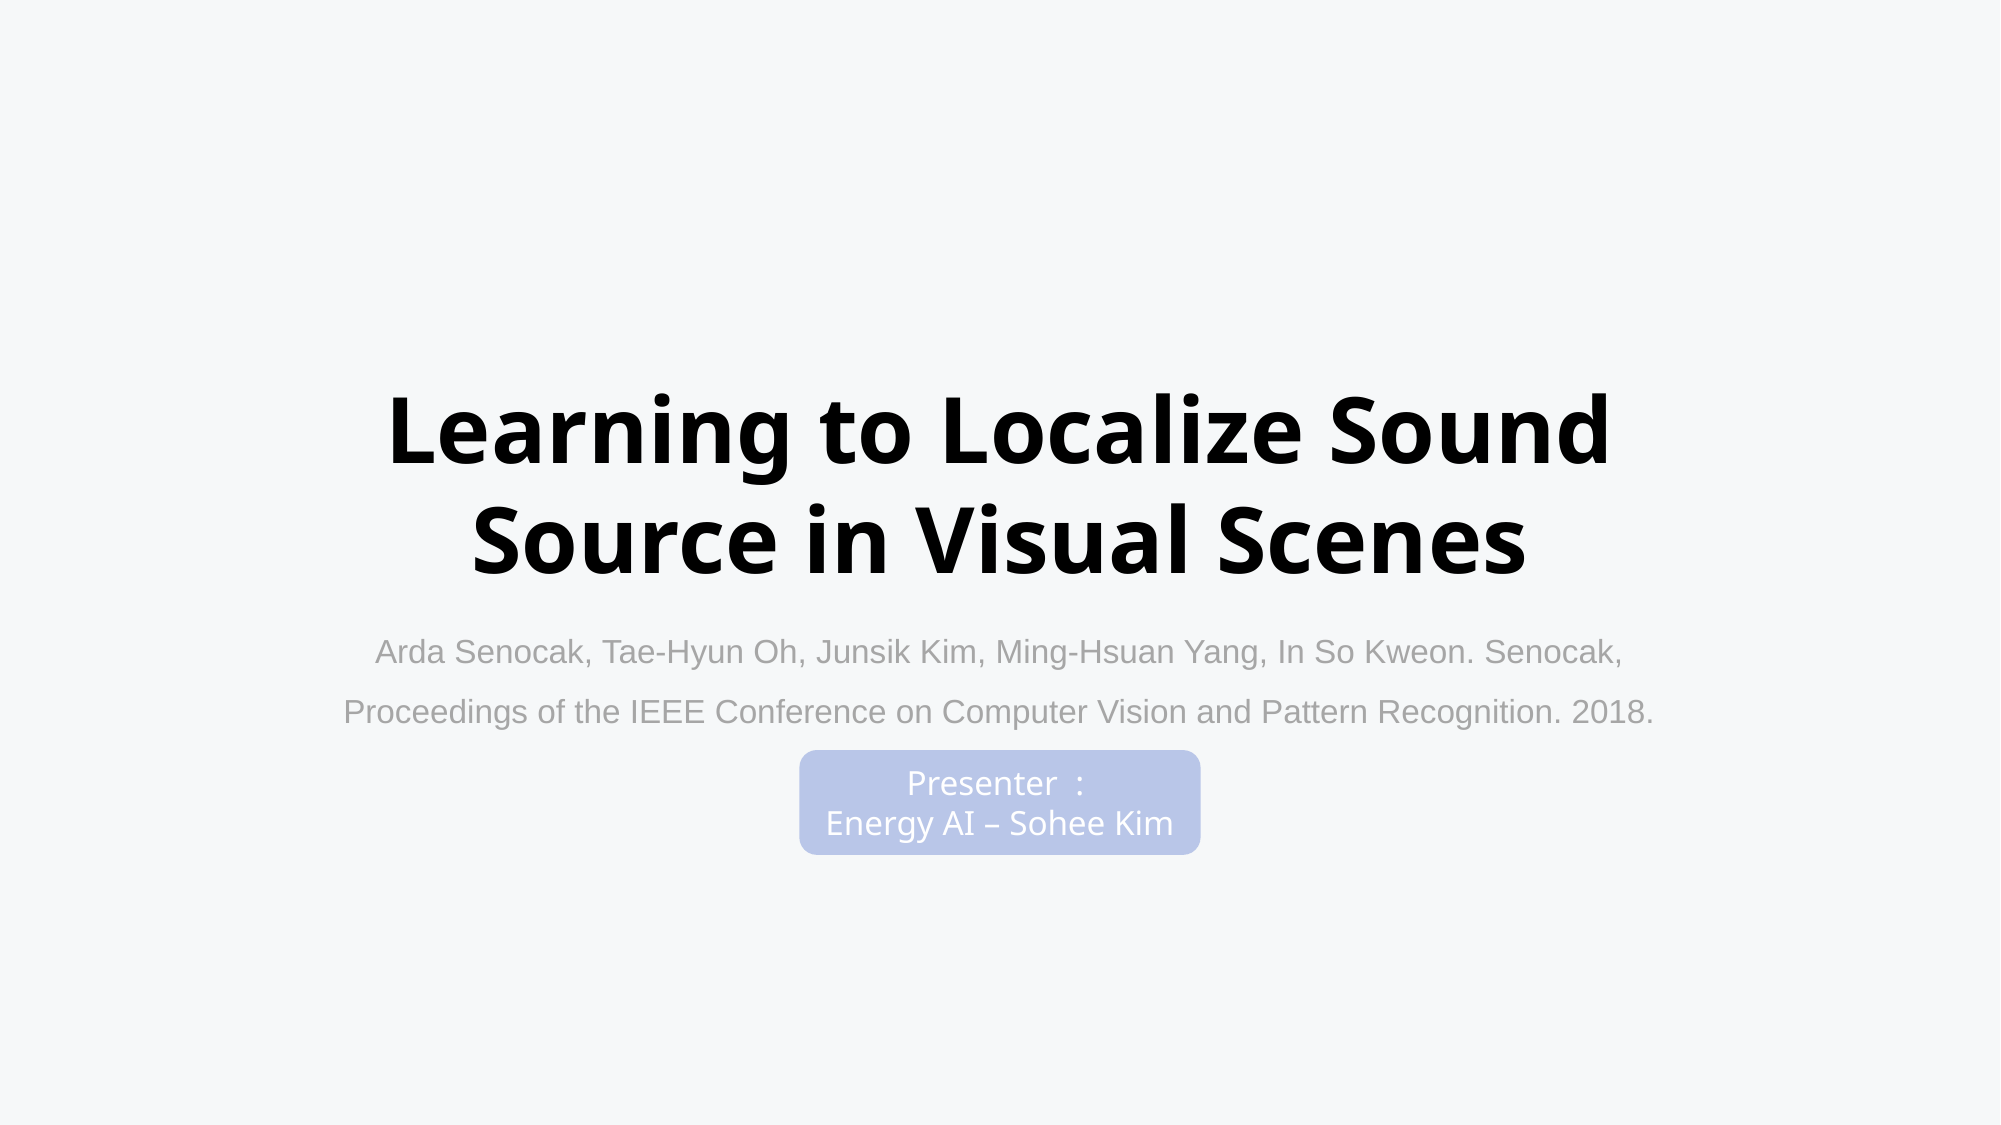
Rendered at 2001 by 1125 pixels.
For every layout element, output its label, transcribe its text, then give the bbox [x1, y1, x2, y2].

text_box Arda Senocak, Tae-Hyun Oh, Junsik Kim, Ming-Hsuan Yang, In So Kweon. Senocak, Proceedings of the IEEE Conference on Computer Vision and Pattern Recognition. 2018. [282, 602, 1718, 738]
text_box Presenter : Energy AI – Sohee Kim [799, 750, 1201, 855]
title Learning to Localize Sound Source in Visual Scenes [214, 359, 1786, 603]
